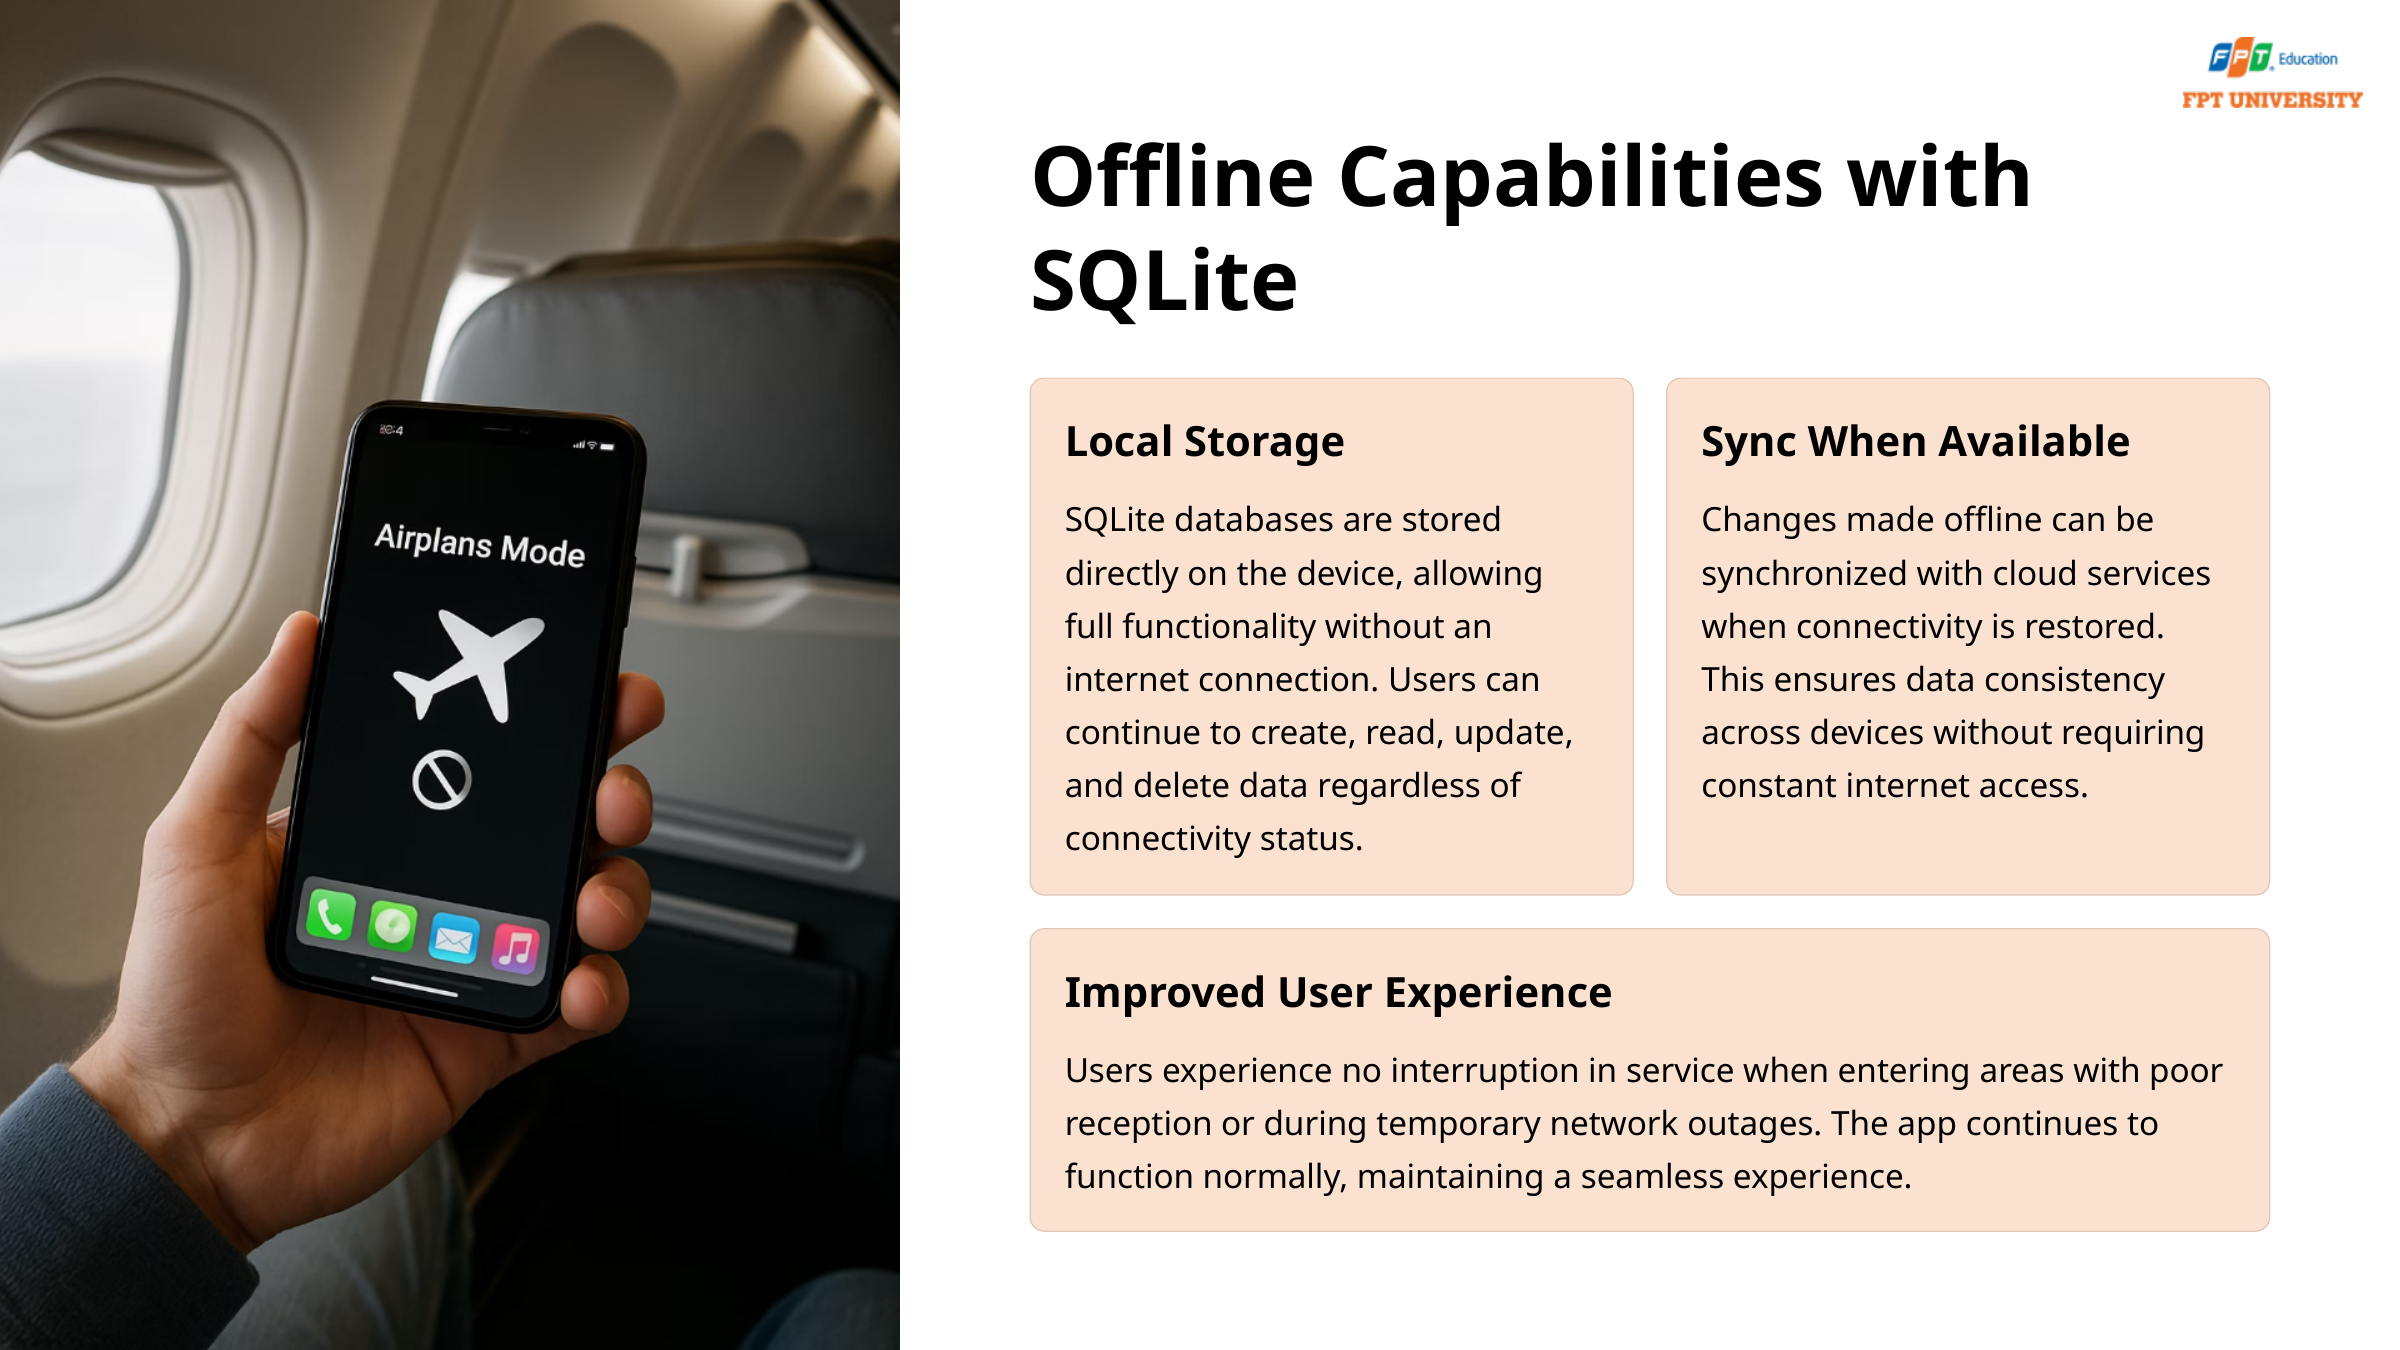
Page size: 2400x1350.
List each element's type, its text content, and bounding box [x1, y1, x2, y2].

picture [0, 0, 900, 1350]
text_box [1030, 928, 2270, 1232]
text_box [1030, 378, 1634, 896]
text_box Sync When Available [1701, 412, 2132, 466]
text_box Local Storage [1064, 412, 1484, 466]
text_box Improved User Experience [1064, 963, 1604, 1016]
text_box Users experience no interruption in service when entering areas with poor reception or during temporary network outages. The app continues to function normally, maintaining a seamless experience. [1064, 1035, 2235, 1197]
text_box SQLite databases are stored directly on the device, allowing full functionality without an internet connection. Users can continue to create, read, update, and delete data regardless of connectivity status. [1064, 485, 1599, 861]
text_box Changes made offline can be synchronized with cloud services when connectivity is restored. This ensures data consistency across devices without requiring constant internet access. [1701, 485, 2235, 807]
text_box [1666, 378, 2270, 896]
picture [2182, 37, 2363, 108]
text_box Offline Capabilities with SQLite [1030, 118, 2270, 328]
